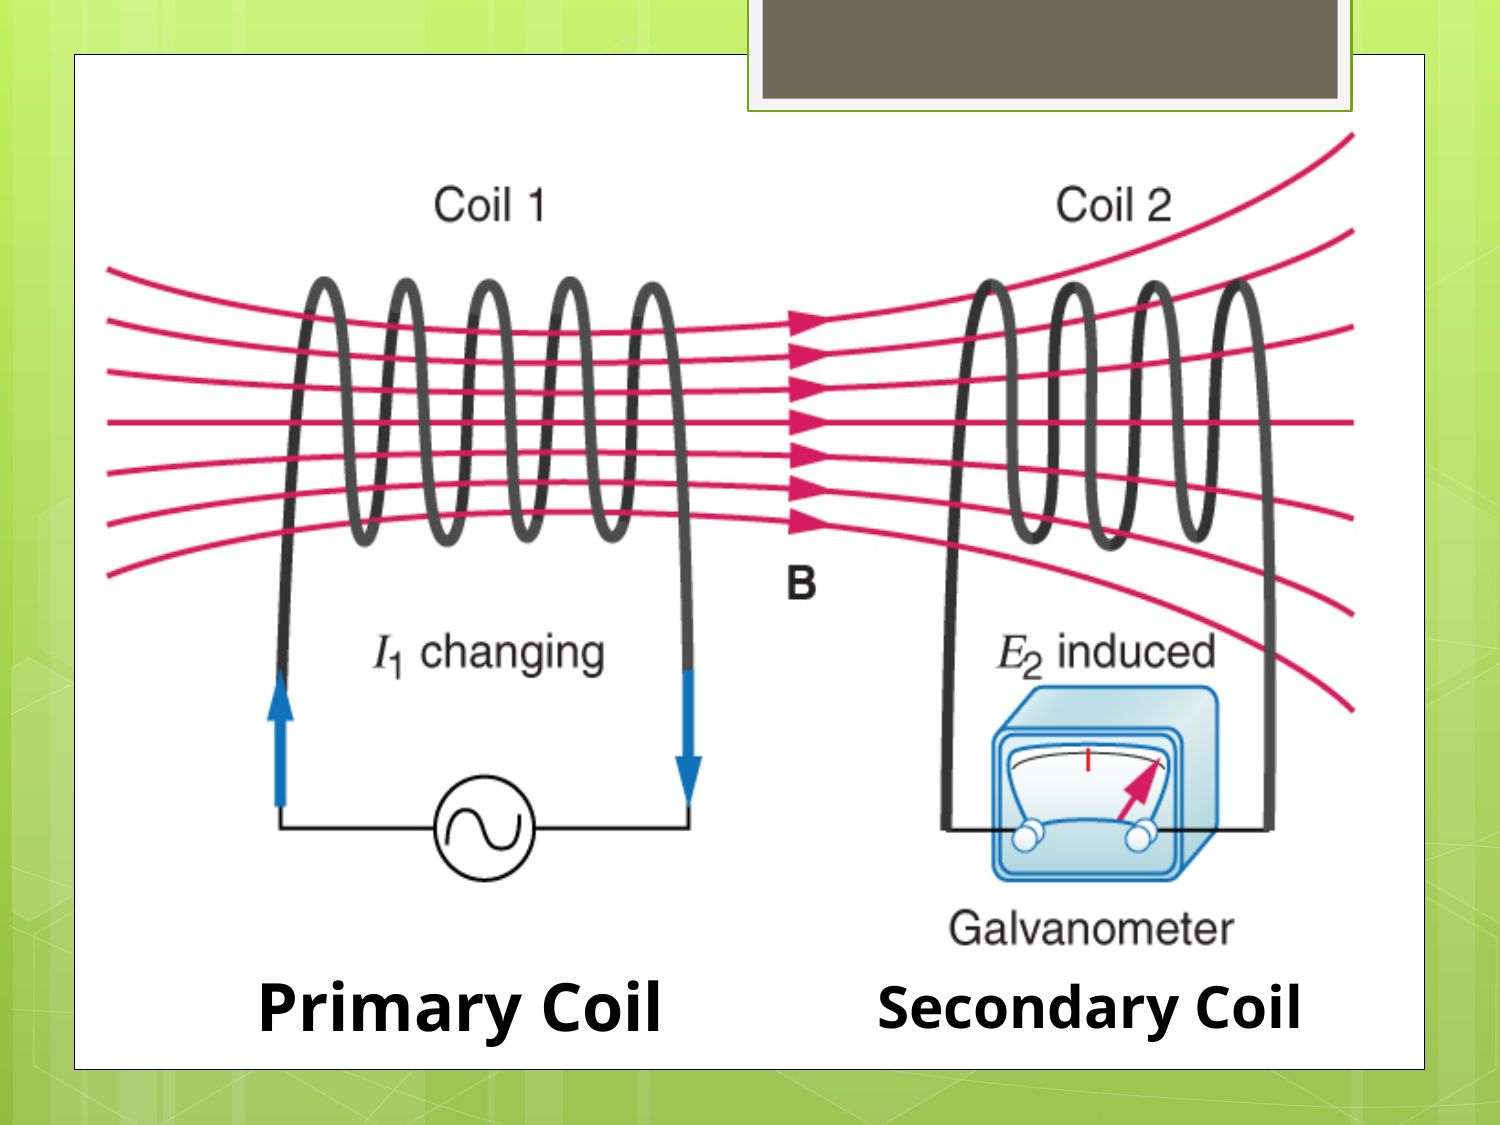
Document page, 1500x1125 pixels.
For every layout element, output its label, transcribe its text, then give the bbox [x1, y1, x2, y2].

picture [99, 124, 1363, 963]
text_box Primary Coil [241, 973, 680, 1053]
text_box Secondary Coil [862, 973, 1331, 1048]
